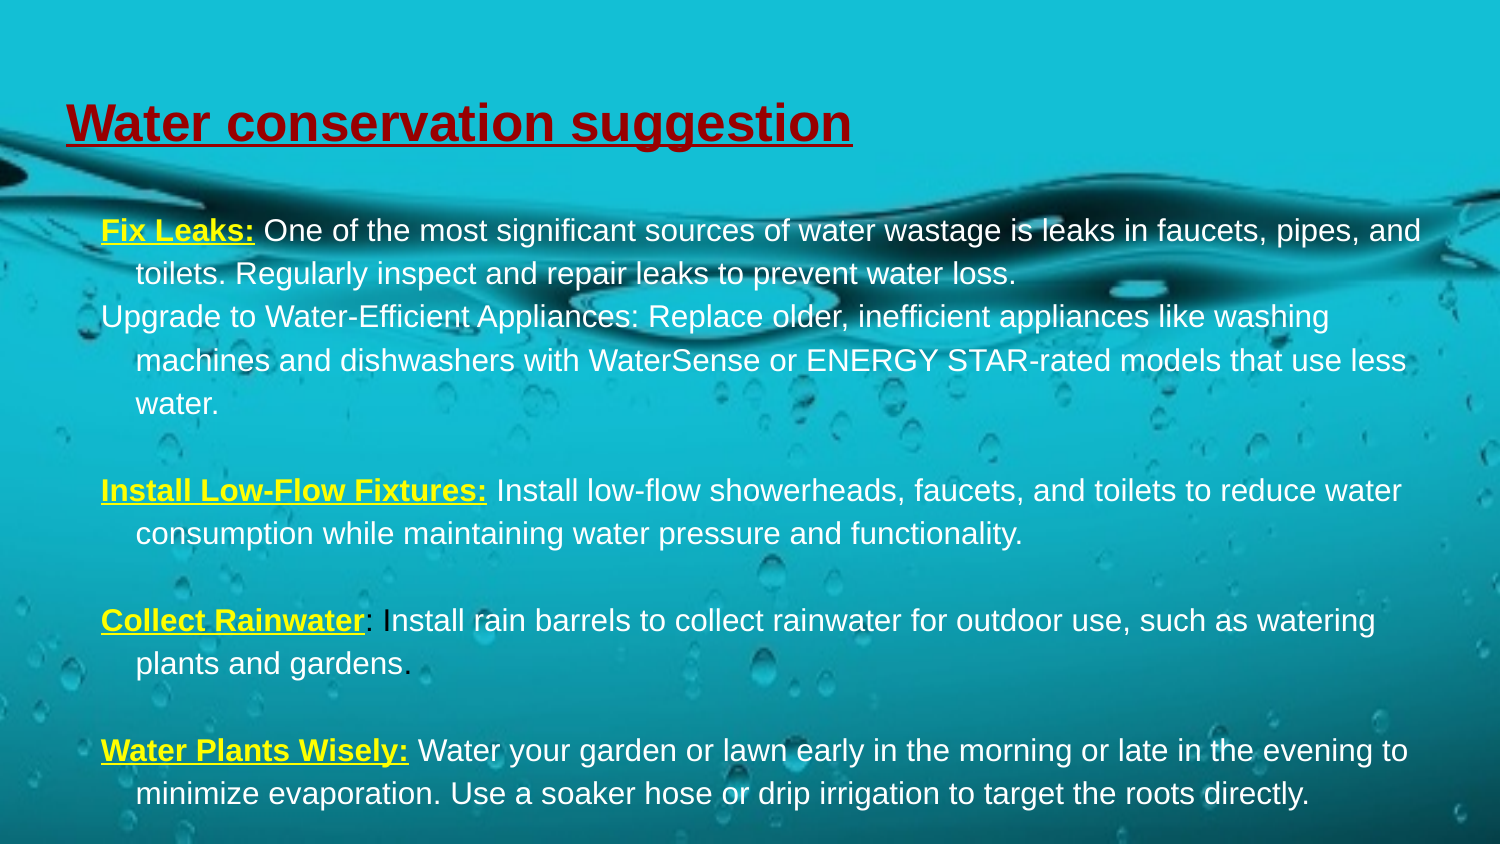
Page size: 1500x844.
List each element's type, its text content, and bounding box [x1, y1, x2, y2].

list Fix Leaks: One of the most significant sources of water wastage is leaks in faucets, pipes, and toilets. Regularly inspect and repair leaks to prevent water loss. Upgrade to Water-Efficient Appliances: Replace older, inefficient appliances like washing machines and dishwashers with WaterSense or ENERGY STAR-rated models that use less water. Install Low-Flow Fixtures: Install low-flow showerheads, faucets, and toilets to reduce water consumption while maintaining water pressure and functionality. Collect Rainwater: Install rain barrels to collect rainwater for outdoor use, such as watering plants and gardens. Water Plants Wisely: Water your garden or lawn early in the morning or late in the evening to minimize evaporation. Use a soaker hose or drip irrigation to target the roots directly. [51, 189, 1449, 844]
title Water conservation suggestion [51, 72, 1449, 167]
picture [0, 0, 1500, 844]
